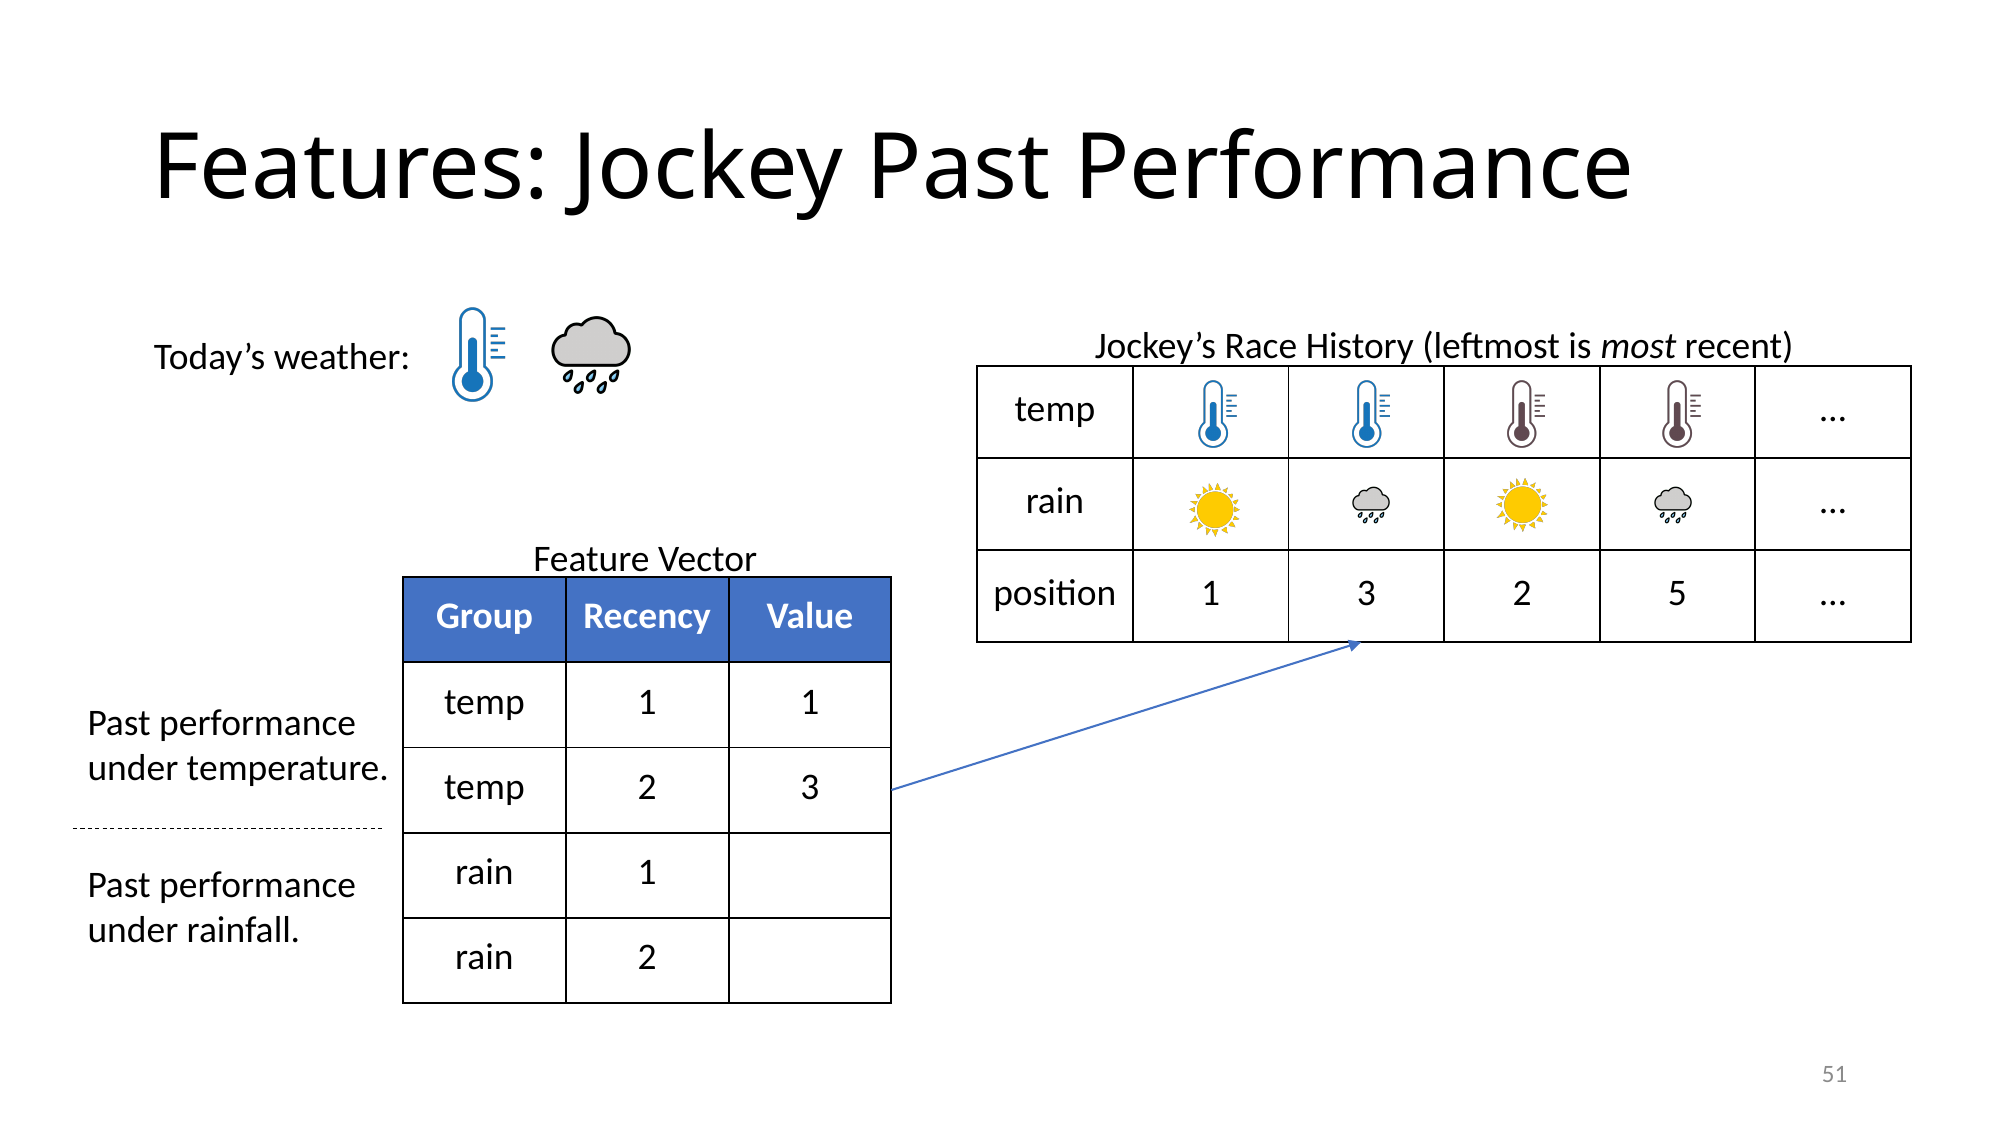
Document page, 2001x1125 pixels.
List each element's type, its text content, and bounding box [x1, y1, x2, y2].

table_header Value [730, 578, 890, 661]
picture [1183, 380, 1252, 448]
title Features: Jockey Past Performance [137, 59, 1863, 278]
picture [1492, 379, 1560, 448]
text_box Today’s weather: [139, 324, 426, 385]
text_box Feature Vector [518, 526, 773, 587]
text_box Past performance under rainfall. [72, 852, 430, 958]
picture [431, 307, 526, 403]
text_box Jockey’s Race History (leftmost is most recent) [1079, 313, 1809, 373]
table_cell 1 [1134, 551, 1288, 641]
table_header Group [404, 578, 565, 661]
table_cell 1 [567, 834, 728, 917]
table_cell 1 [730, 663, 890, 747]
table_cell 3 [1289, 551, 1443, 641]
picture [1647, 379, 1716, 448]
table_header Recency [567, 587, 728, 661]
table_cell temp [404, 663, 565, 747]
table_cell rain [978, 459, 1132, 549]
picture [1496, 478, 1548, 532]
table_cell … [1756, 551, 1910, 641]
table_cell rain [404, 834, 565, 917]
table_header temp [978, 367, 1132, 457]
table_header [1601, 373, 1754, 457]
picture [1345, 479, 1397, 531]
table_header … [1756, 367, 1910, 457]
table_cell rain [404, 919, 565, 1002]
table_header [1445, 373, 1599, 457]
table_cell [1445, 459, 1599, 549]
picture [1647, 479, 1699, 531]
table_cell 2 [1445, 551, 1599, 641]
table_cell 5 [1601, 551, 1754, 641]
table_cell [1289, 459, 1443, 549]
picture [536, 300, 646, 410]
table_cell temp [404, 748, 565, 832]
table_header [1134, 373, 1288, 457]
table_cell [1134, 459, 1288, 549]
text_box Past performance under temperature. [72, 690, 430, 796]
table_cell 2 [567, 919, 728, 1002]
table_cell [730, 919, 890, 1002]
picture [1336, 379, 1405, 448]
picture [1189, 483, 1240, 537]
table_cell [730, 834, 890, 917]
table_cell [1601, 459, 1754, 549]
slide_number 51 [1412, 1042, 1863, 1103]
table_header [1289, 373, 1443, 457]
table_cell 2 [567, 748, 728, 832]
table_cell … [1756, 459, 1910, 549]
table_cell 1 [567, 663, 728, 747]
table_cell 3 [730, 748, 890, 832]
table_cell position [978, 551, 1132, 641]
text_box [891, 641, 1362, 791]
